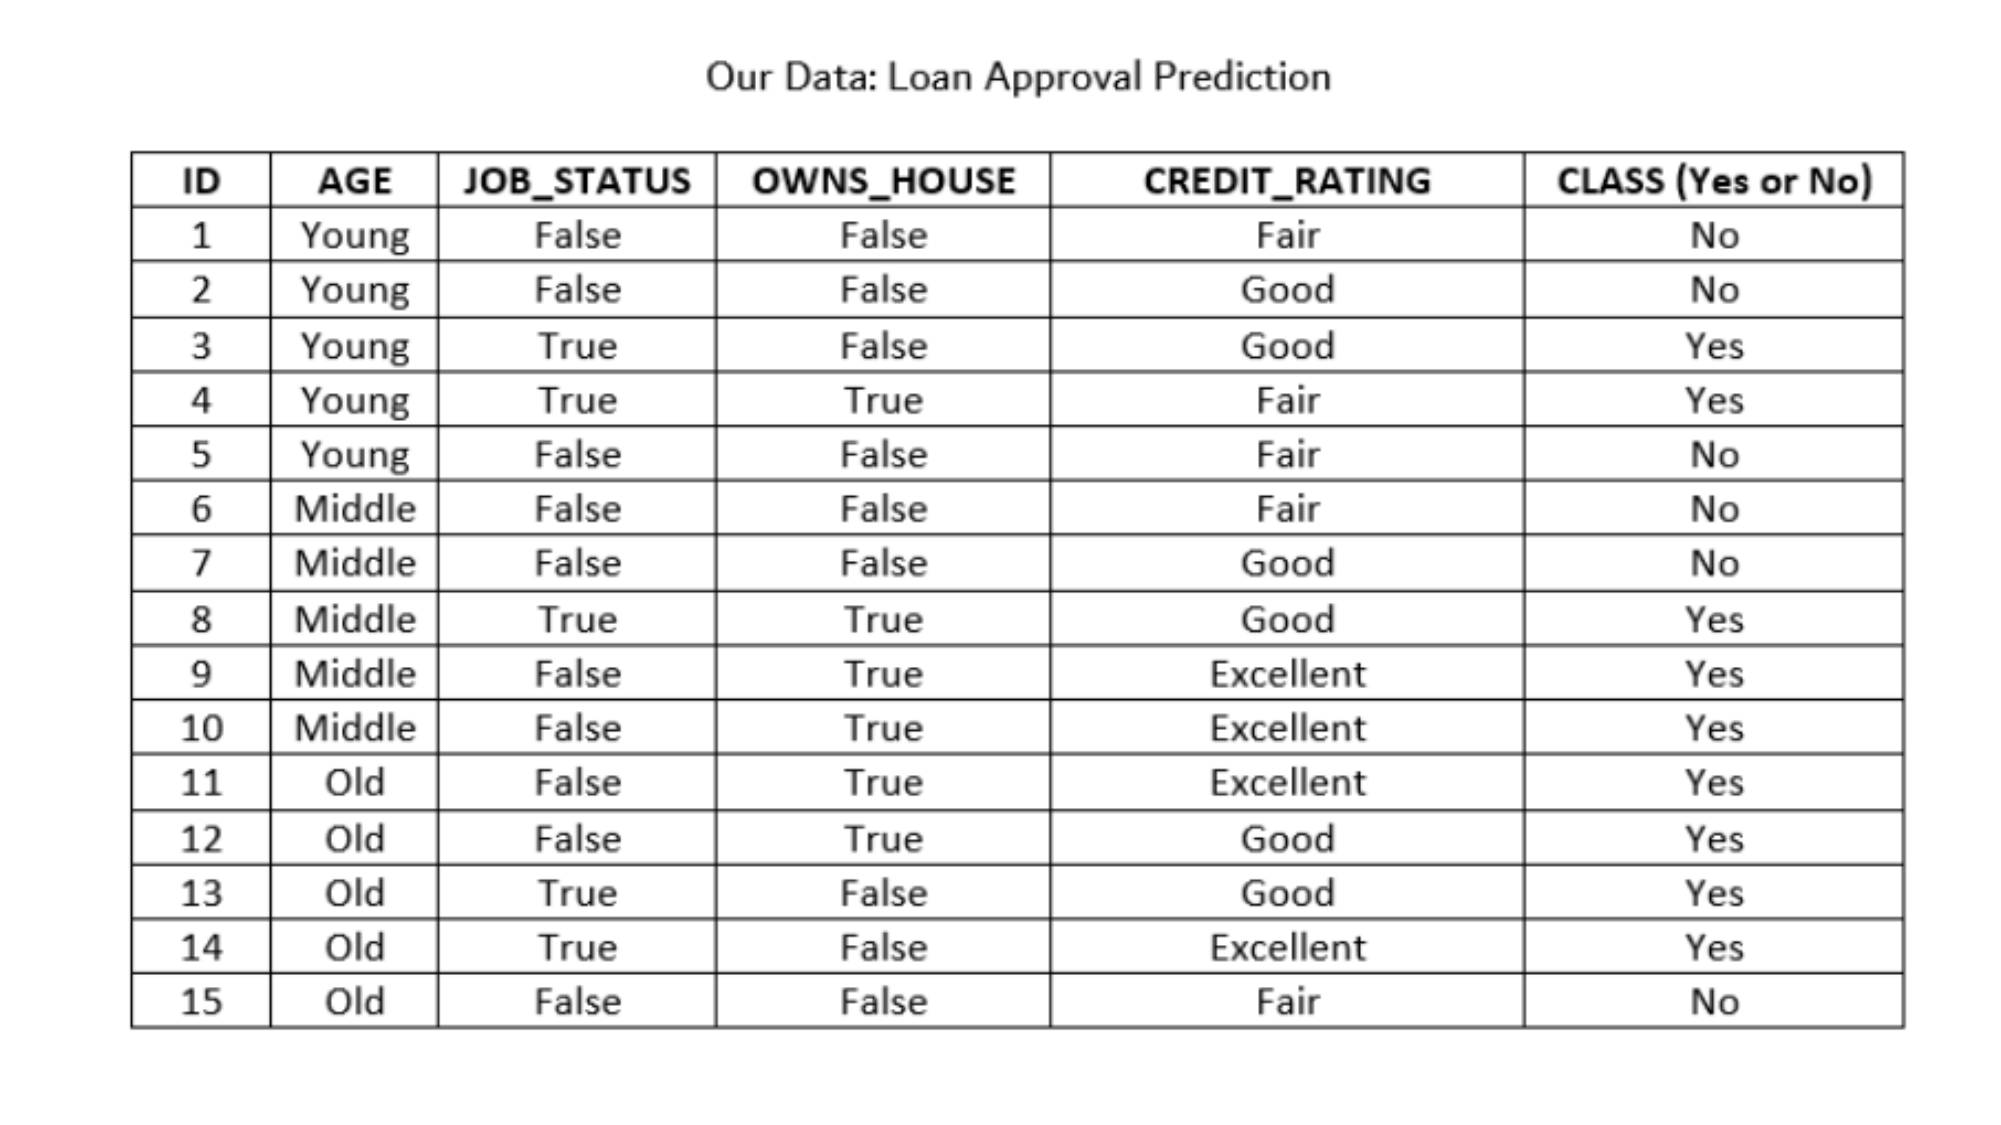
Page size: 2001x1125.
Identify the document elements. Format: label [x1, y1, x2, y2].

picture [67, 5, 1933, 1051]
